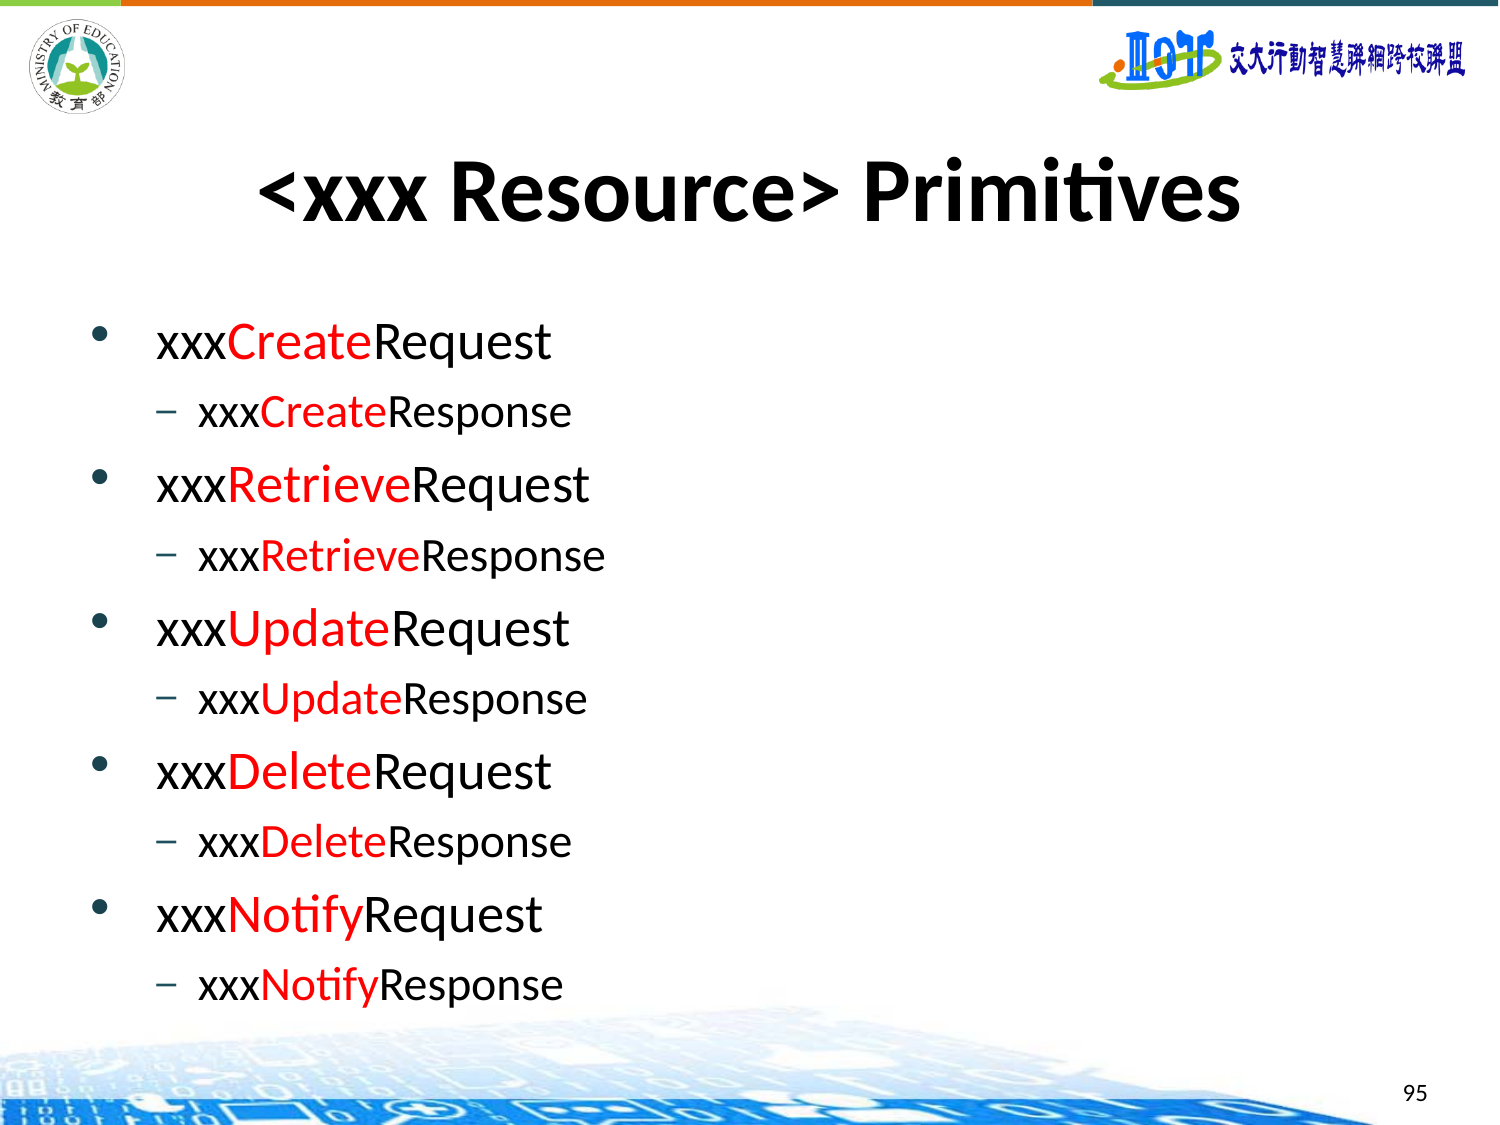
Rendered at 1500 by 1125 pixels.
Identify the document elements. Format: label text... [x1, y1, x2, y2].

picture [0, 987, 1377, 1125]
picture [1099, 30, 1465, 90]
picture [29, 19, 125, 114]
title <xxx Resource> Primitives [75, 101, 1425, 268]
list xxxCreateRequest xxxCreateResponse xxxRetrieveRequest xxxRetrieveResponse xxxUpdateRequest xxxUpdateResponse xxxDeleteRequest xxxDeleteResponse xxxNotifyRequest xxxNotifyResponse [75, 297, 1425, 1024]
slide_number 95 [1387, 1069, 1484, 1125]
